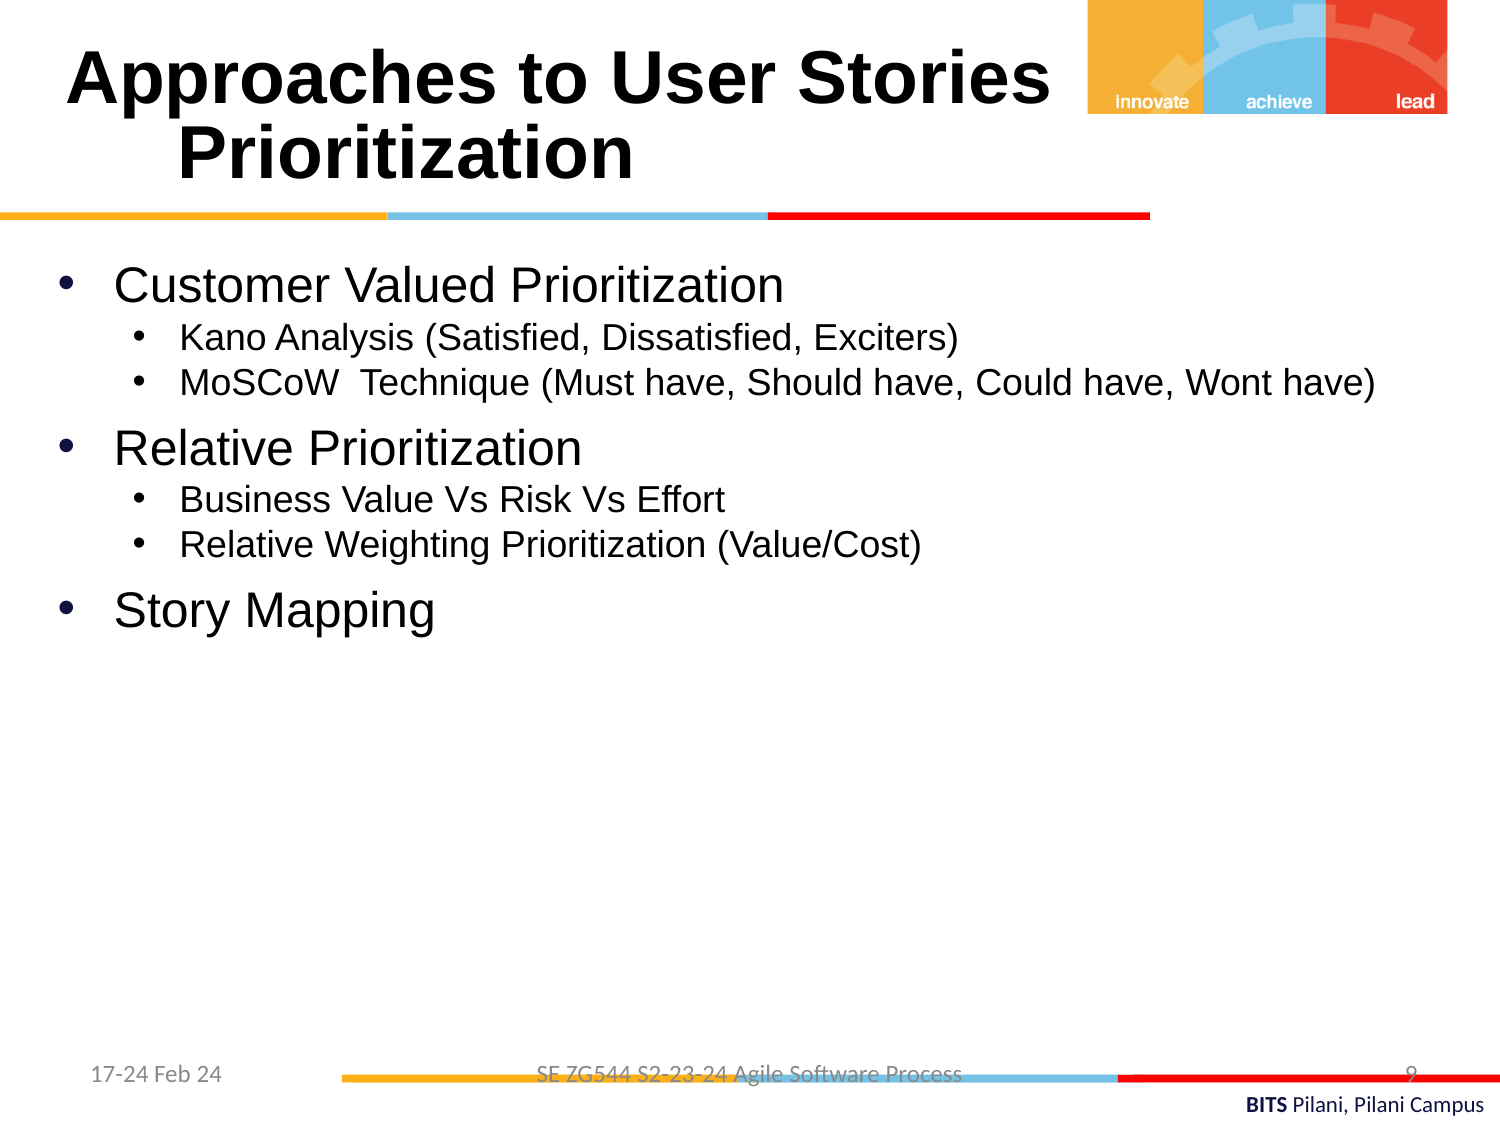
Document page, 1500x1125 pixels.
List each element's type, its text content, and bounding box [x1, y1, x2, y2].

text_box SE ZG544 S2-23-24 Agile Software Process [519, 1050, 980, 1096]
slide_number 9 [1394, 1051, 1426, 1094]
picture [1087, 0, 1448, 114]
text_box Approaches to User Stories Prioritization [57, 24, 1080, 213]
text_box 17-24 Feb 24 [82, 1050, 418, 1096]
list Customer Valued Prioritization Kano Analysis (Satisfied, Dissatisfied, Exciters) MoSCoW Technique (Must have, Should have, Could have, Wont have) Relative Prioritization Business Value Vs Risk Vs Effort Relative Weighting Prioritization (Value/Cost) Story Mapping [49, 244, 1401, 988]
